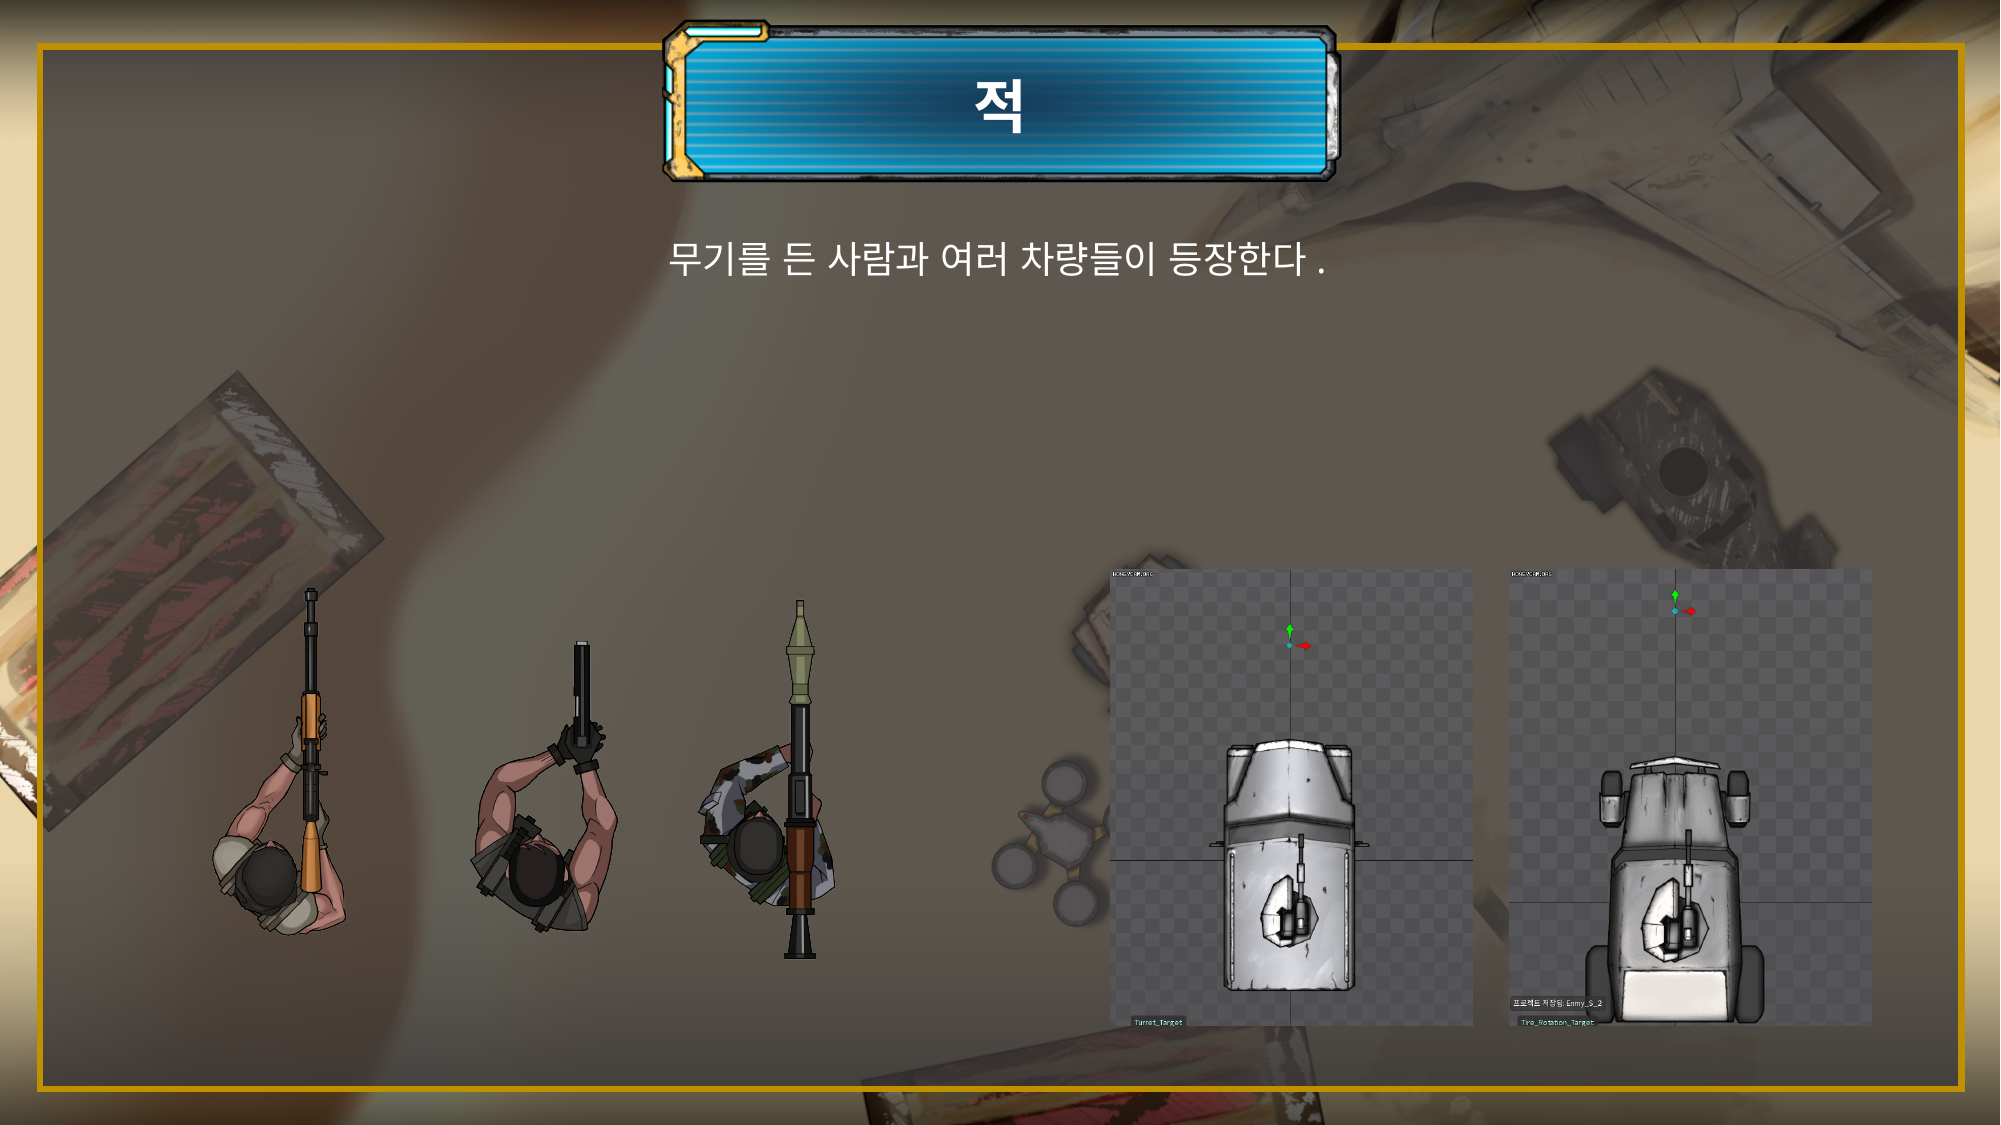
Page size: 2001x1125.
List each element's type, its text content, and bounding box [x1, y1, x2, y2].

text_box 적 [729, 63, 1271, 148]
picture [0, 0, 2000, 1125]
text_box 무기를 든 사람과 여러 차량들이 등장한다. [122, 206, 1872, 289]
